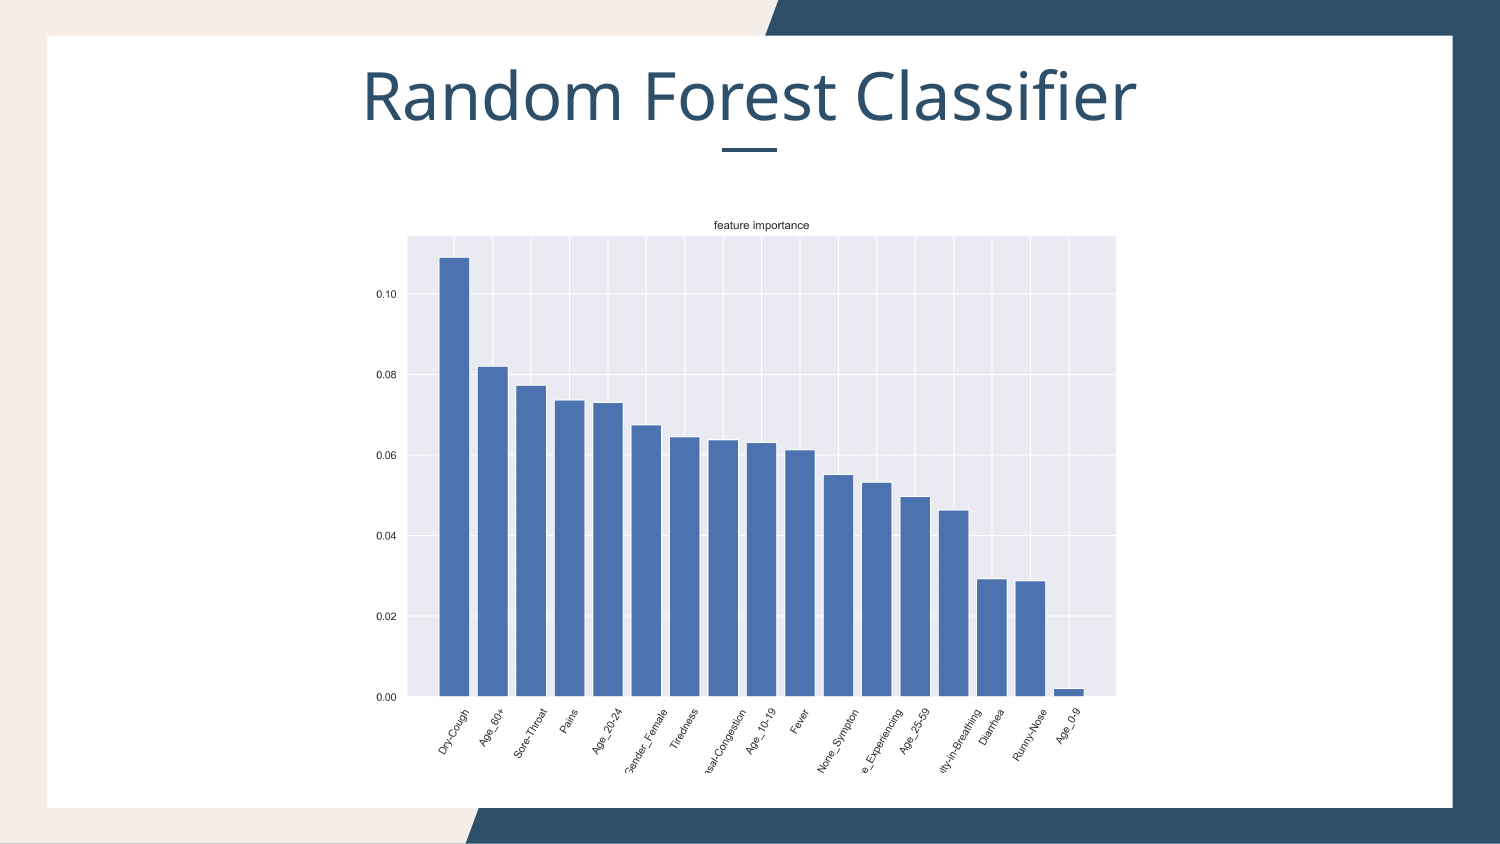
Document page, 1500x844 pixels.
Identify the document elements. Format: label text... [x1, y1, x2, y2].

picture [292, 162, 1208, 773]
text_box Random Forest Classifier [276, 46, 1224, 141]
